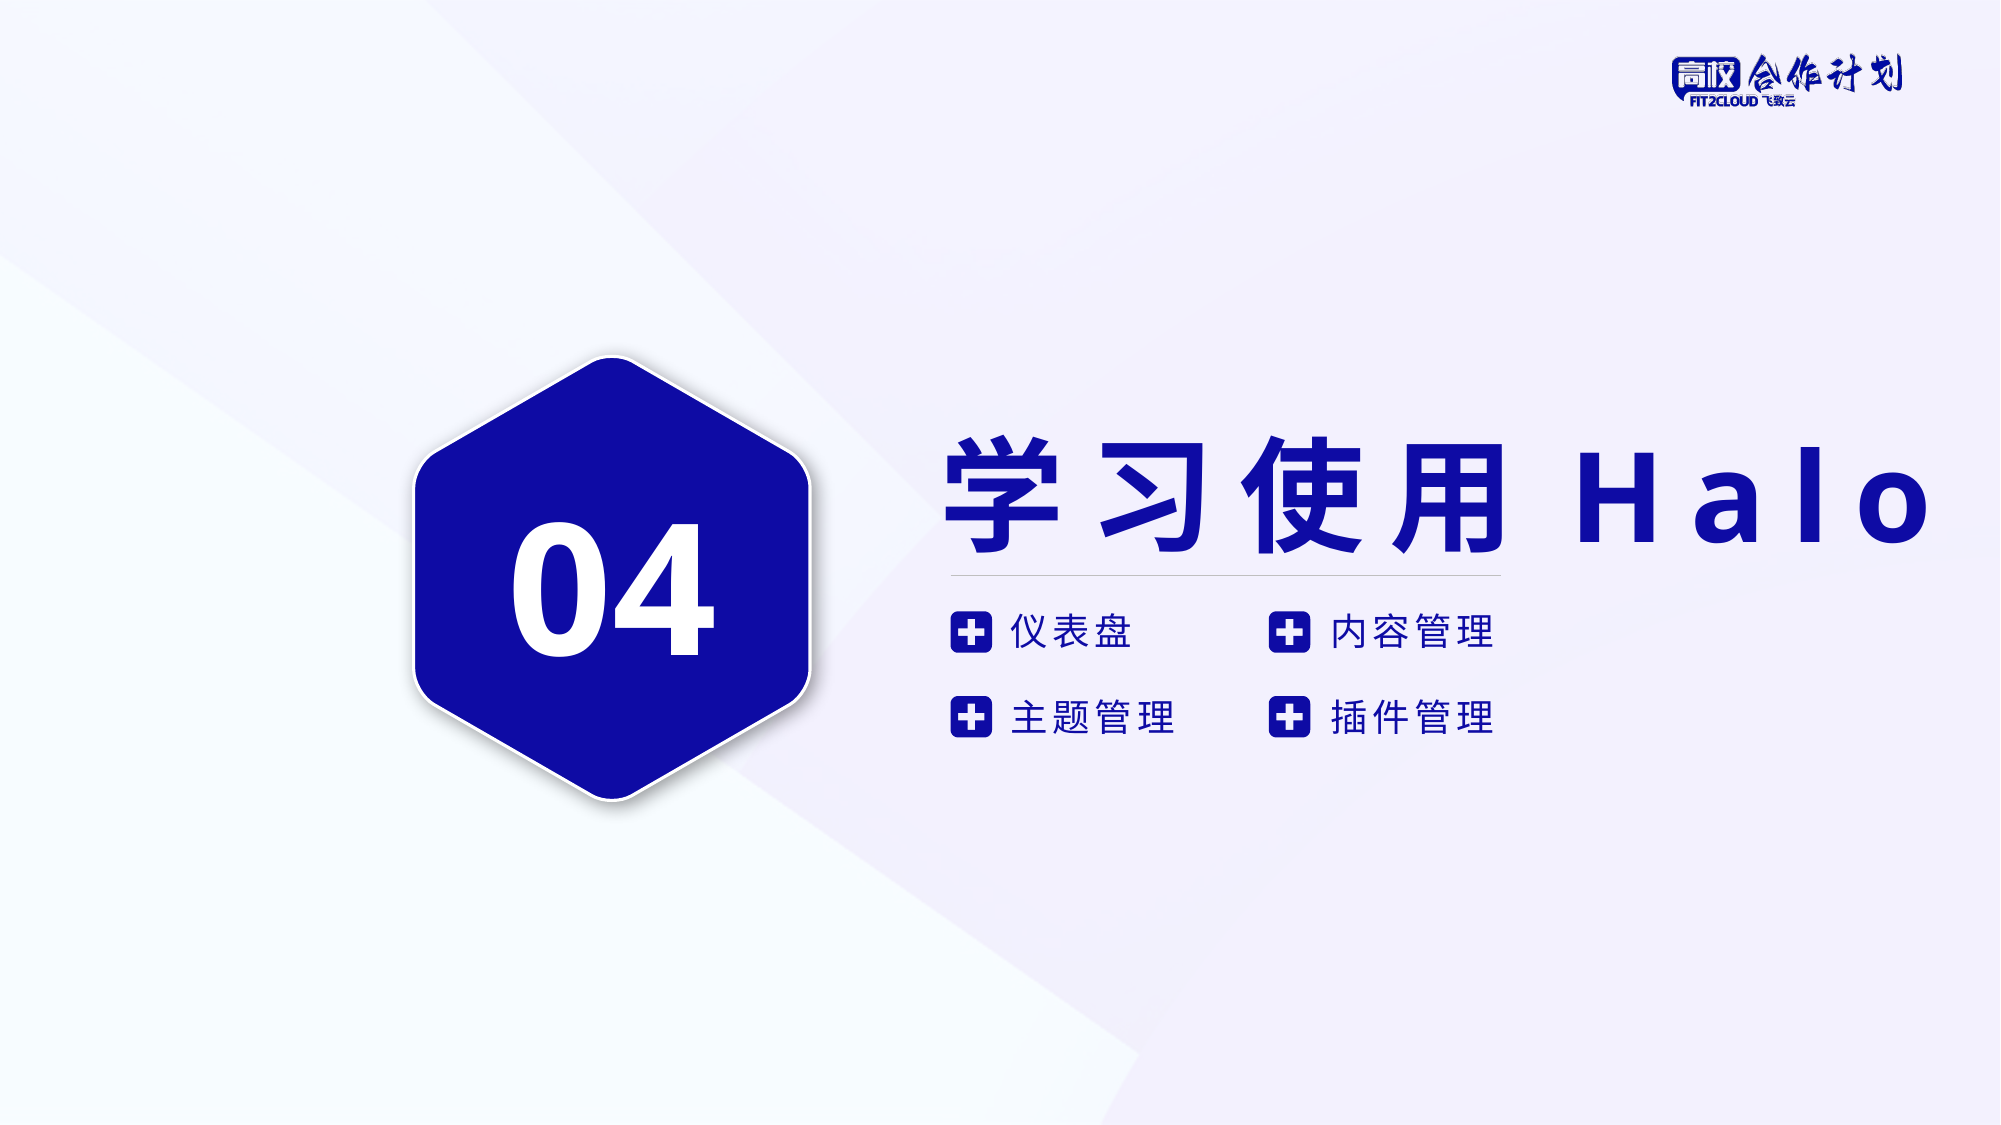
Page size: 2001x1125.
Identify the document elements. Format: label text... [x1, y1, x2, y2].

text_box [413, 354, 811, 803]
picture [1671, 53, 1902, 115]
text_box 学习使用Halo [933, 414, 1954, 571]
text_box [950, 696, 993, 738]
text_box [1269, 611, 1311, 653]
text_box 插件管理 [1323, 690, 1681, 743]
text_box [1269, 696, 1311, 738]
text_box 仪表盘 [1004, 604, 1269, 656]
text_box 内容管理 [1323, 604, 1681, 656]
text_box 主题管理 [1004, 690, 1269, 743]
text_box [950, 611, 993, 653]
